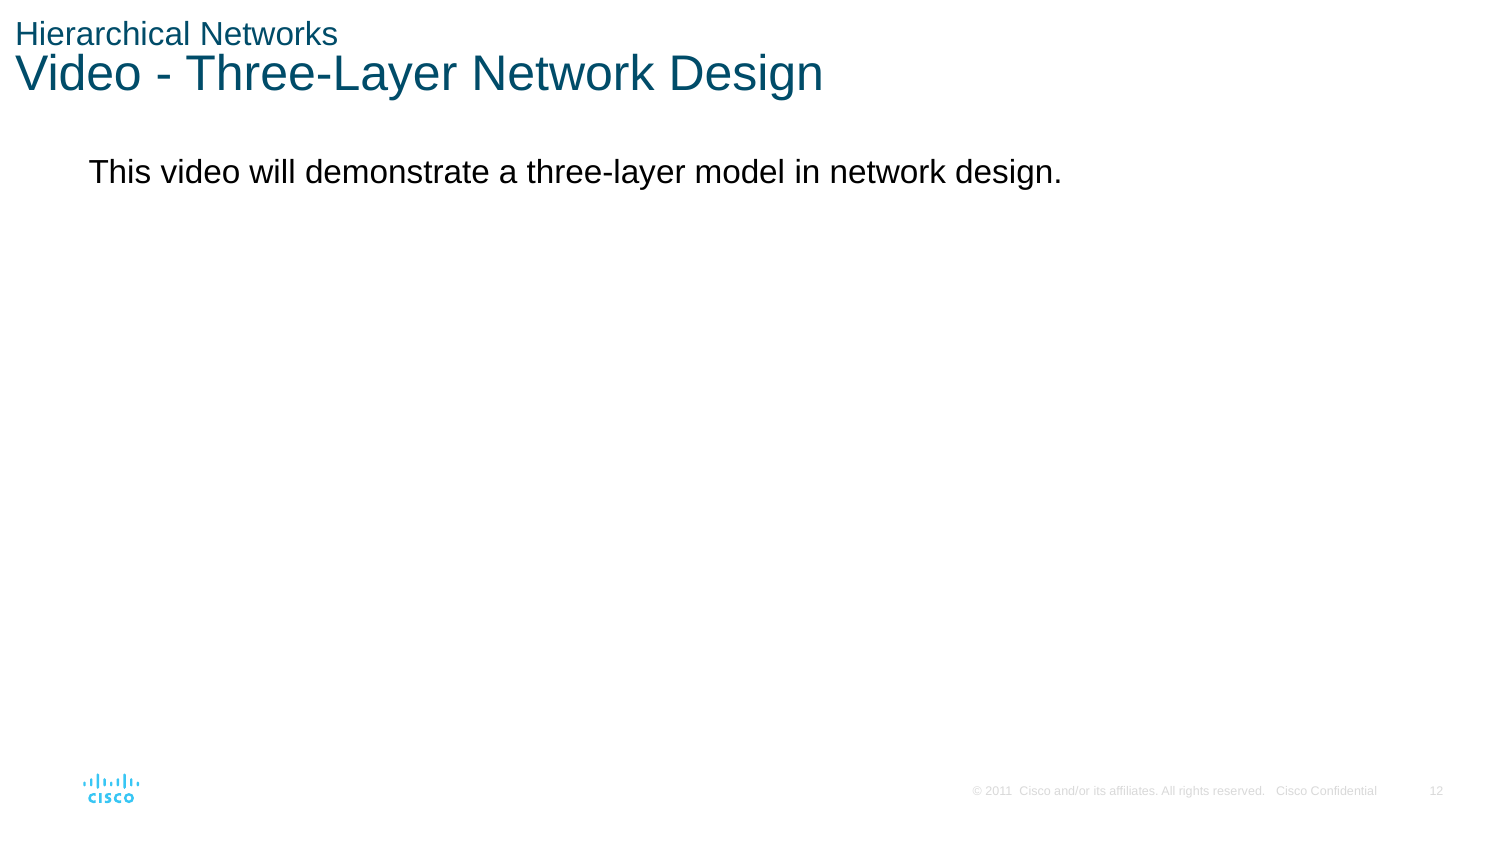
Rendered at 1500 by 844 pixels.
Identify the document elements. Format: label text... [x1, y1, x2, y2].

title Hierarchical Networks Video - Three-Layer Network Design [0, 0, 1369, 121]
list This video will demonstrate a three-layer model in network design. [70, 142, 1467, 733]
